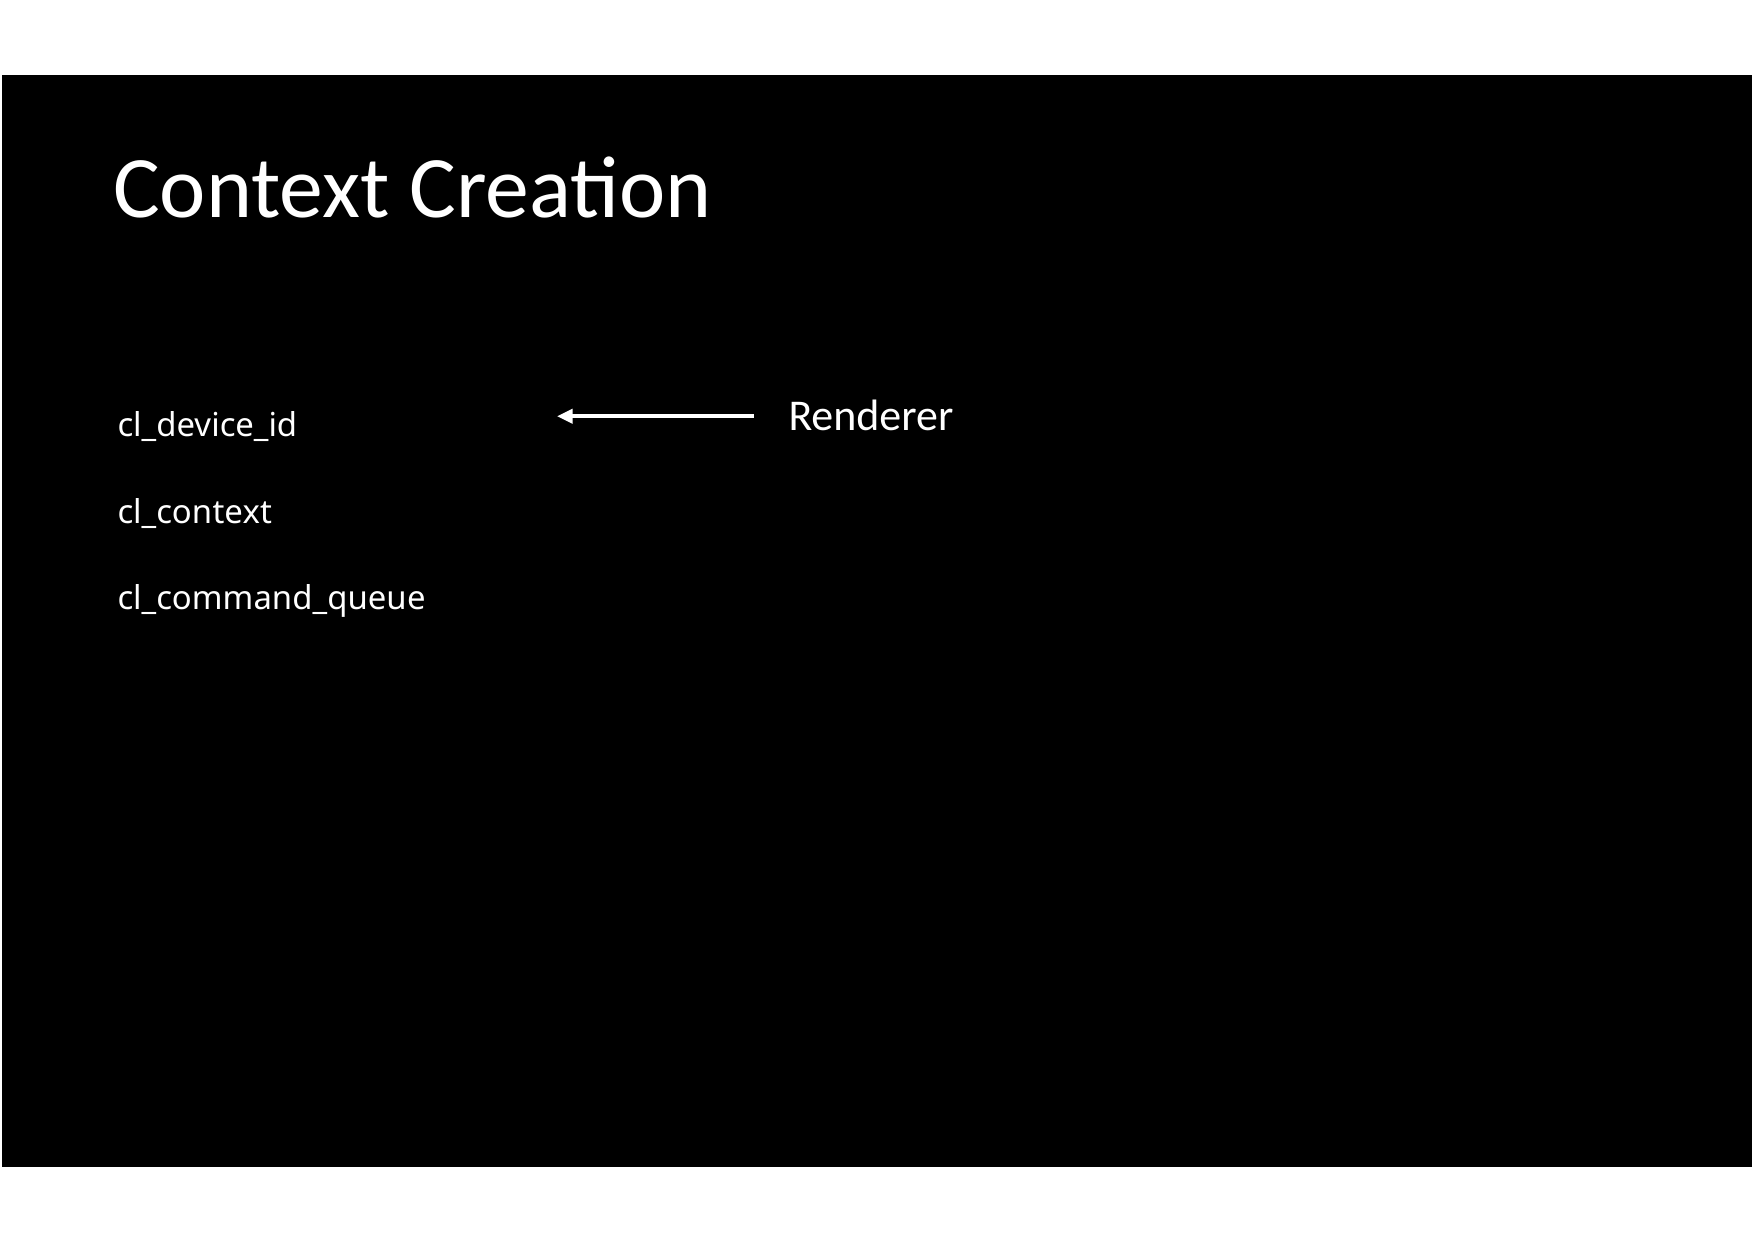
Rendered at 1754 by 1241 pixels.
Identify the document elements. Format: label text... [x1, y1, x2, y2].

text_box [0, 73, 1754, 1169]
text_box Renderer [788, 393, 954, 447]
text_box Context Creation cl_device_id cl_context cl_command_queue [113, 141, 713, 625]
